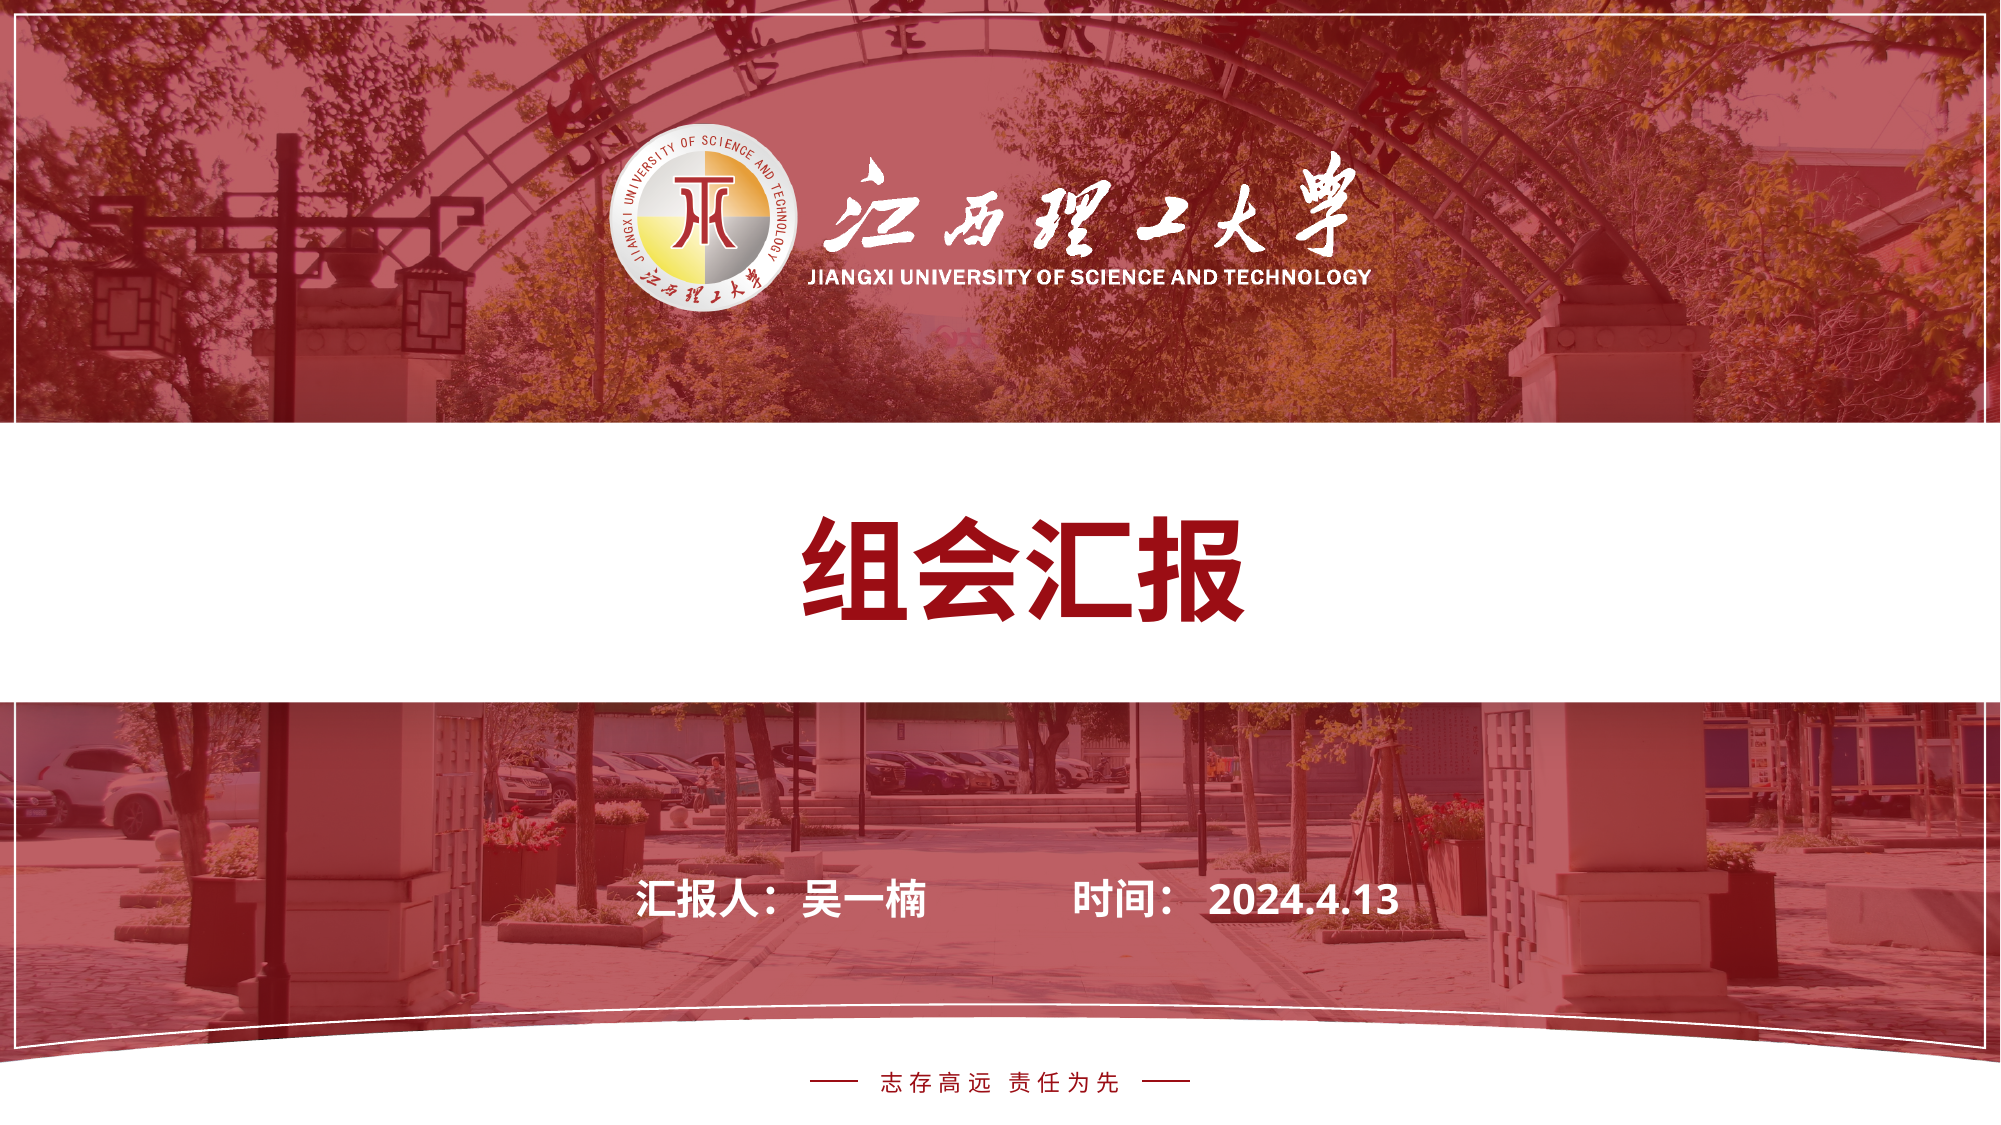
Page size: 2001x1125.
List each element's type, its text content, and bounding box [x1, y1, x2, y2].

picture [609, 115, 1391, 320]
text_box 汇报人：吴一楠 [620, 865, 943, 931]
text_box 时间：2024.4.13 [1058, 865, 1415, 931]
text_box 组会汇报 [541, 492, 1506, 643]
